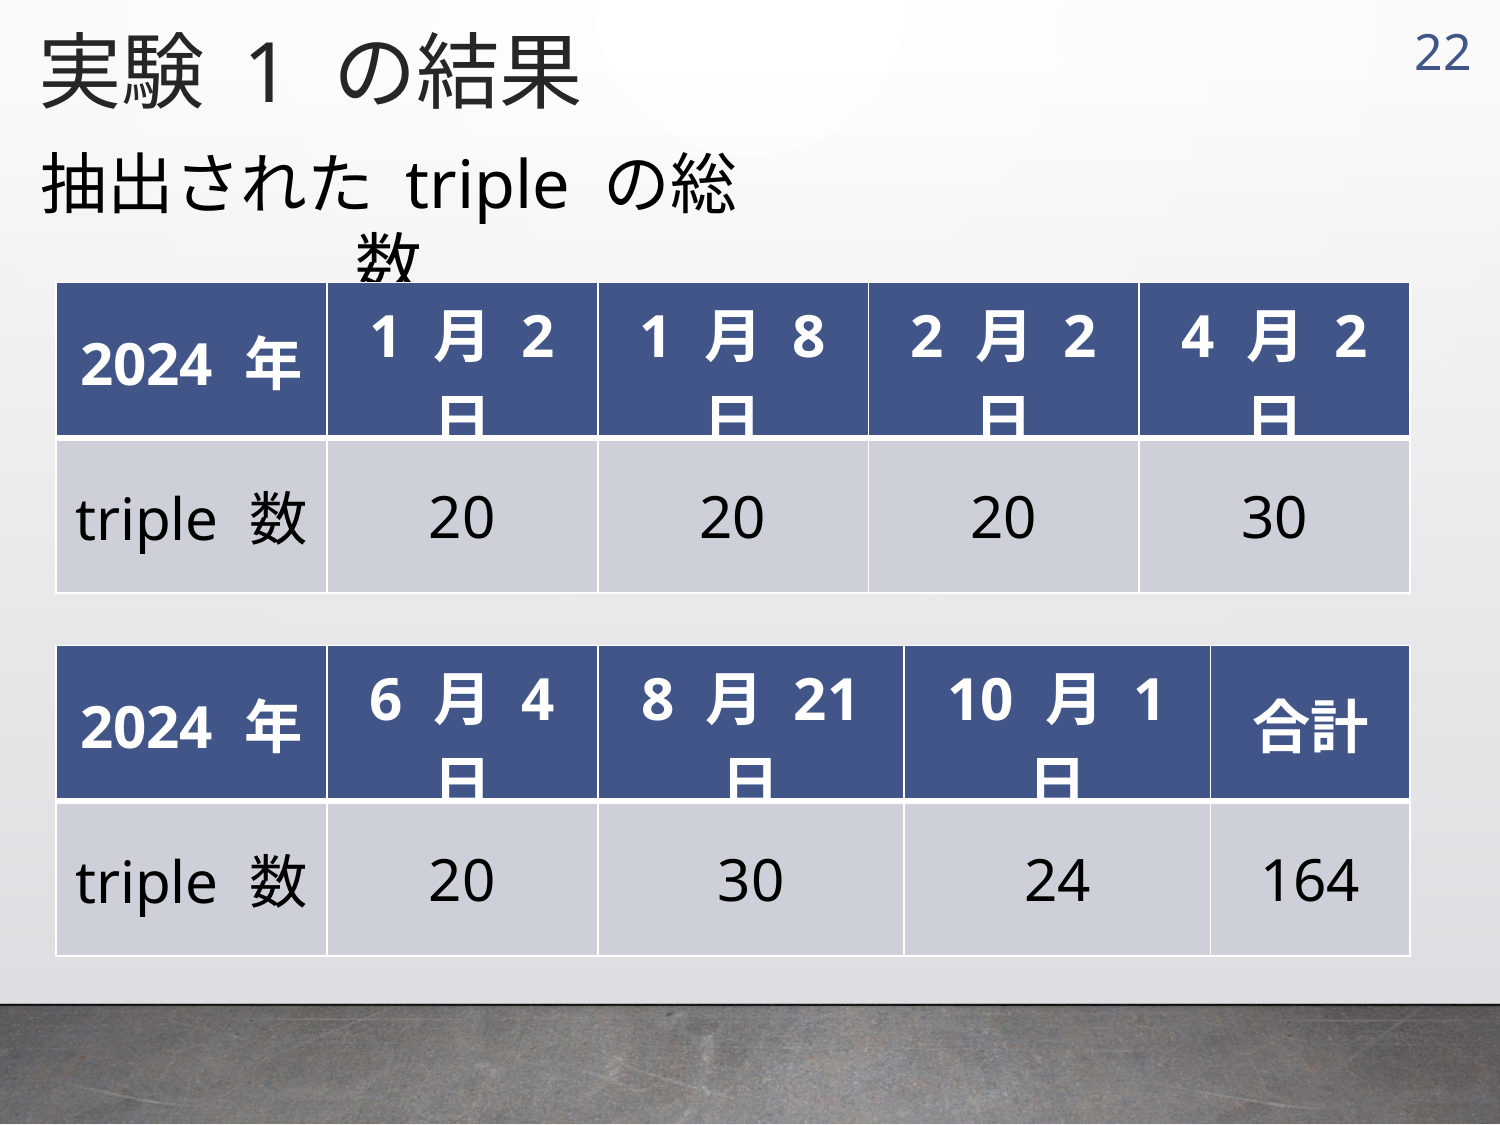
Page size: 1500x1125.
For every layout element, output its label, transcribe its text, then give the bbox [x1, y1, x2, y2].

table_header 1 月 2 日 [328, 283, 597, 435]
table_cell 20 [599, 441, 868, 592]
slide_number 21 [1378, 12, 1487, 76]
table_cell 24 [905, 804, 1210, 955]
table_header 1 月 8 日 [599, 283, 868, 435]
table_cell 20 [869, 441, 1138, 592]
table_header 4 月 2 日 [1140, 283, 1409, 435]
table_header 2024 年 [57, 283, 326, 435]
text_box 抽出された triple の総数 [0, 134, 778, 309]
picture [0, 1004, 1500, 1124]
table_header 2 月 2 日 [869, 283, 1138, 435]
table_cell 30 [599, 804, 903, 955]
table_header 8 月 21 日 [599, 646, 903, 798]
table_header 合計 [1211, 646, 1409, 798]
table_cell 20 [328, 441, 597, 592]
table_header 10 月 1 日 [905, 646, 1210, 798]
text_box 実験 1 の結果 [23, 11, 1390, 141]
table_cell 20 [328, 804, 597, 955]
table_header 6 月 4 日 [328, 646, 597, 798]
table_cell triple 数 [57, 441, 326, 592]
table_cell triple 数 [57, 804, 326, 955]
table_header 2024 年 [57, 646, 326, 798]
table_cell 30 [1140, 441, 1409, 592]
table_cell 164 [1211, 804, 1409, 955]
